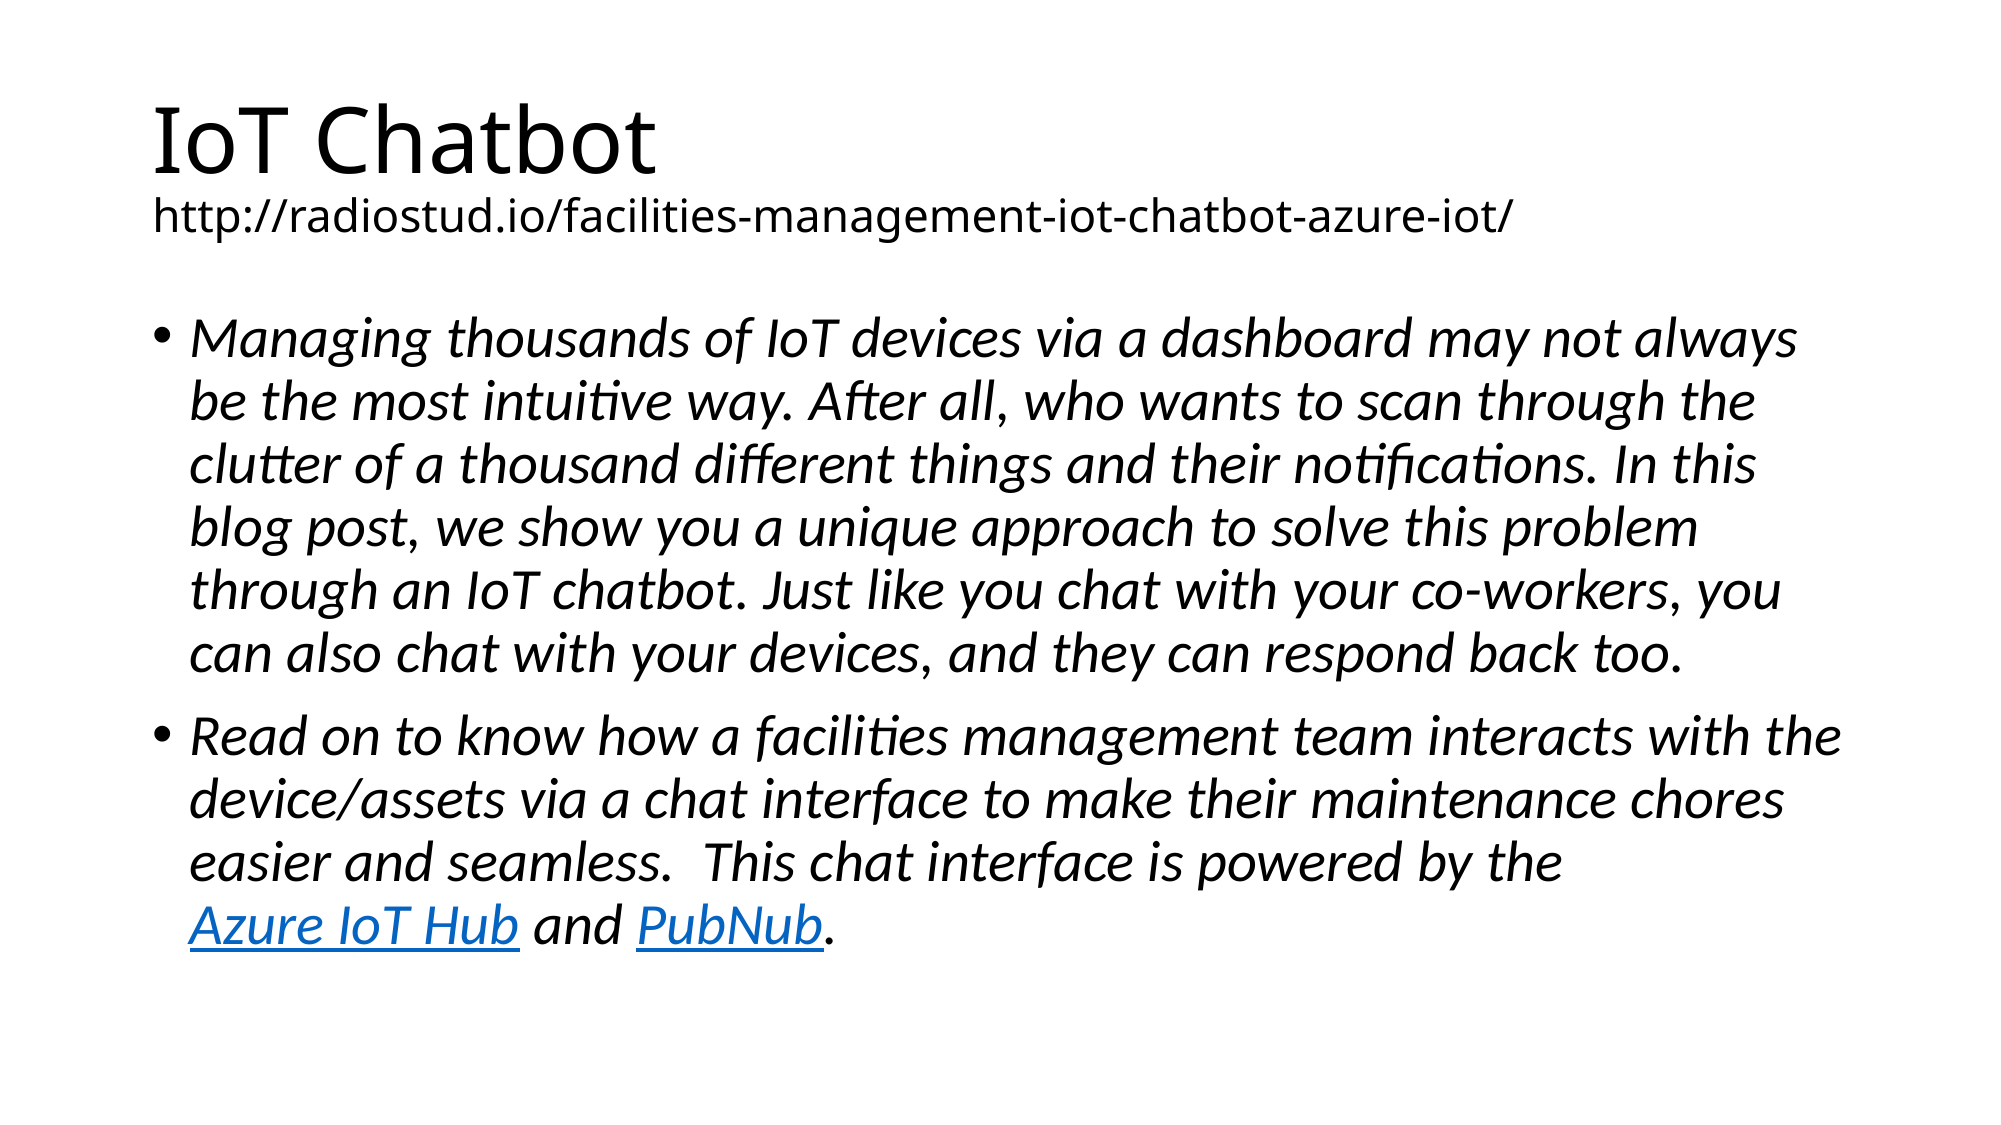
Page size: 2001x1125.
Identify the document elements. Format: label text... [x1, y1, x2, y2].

list Managing thousands of IoT devices via a dashboard may not always be the most intuitive way. After all, who wants to scan through the clutter of a thousand different things and their notifications. In this blog post, we show you a unique approach to solve this problem through an IoT chatbot. Just like you chat with your co-workers, you can also chat with your devices, and they can respond back too. Read on to know how a facilities management team interacts with the device/assets via a chat interface to make their maintenance chores easier and seamless. This chat interface is powered by the Azure IoT Hub and PubNub. [137, 299, 1863, 1014]
title IoT Chatbot http://radiostud.io/facilities-management-iot-chatbot-azure-iot/ [137, 59, 1863, 278]
